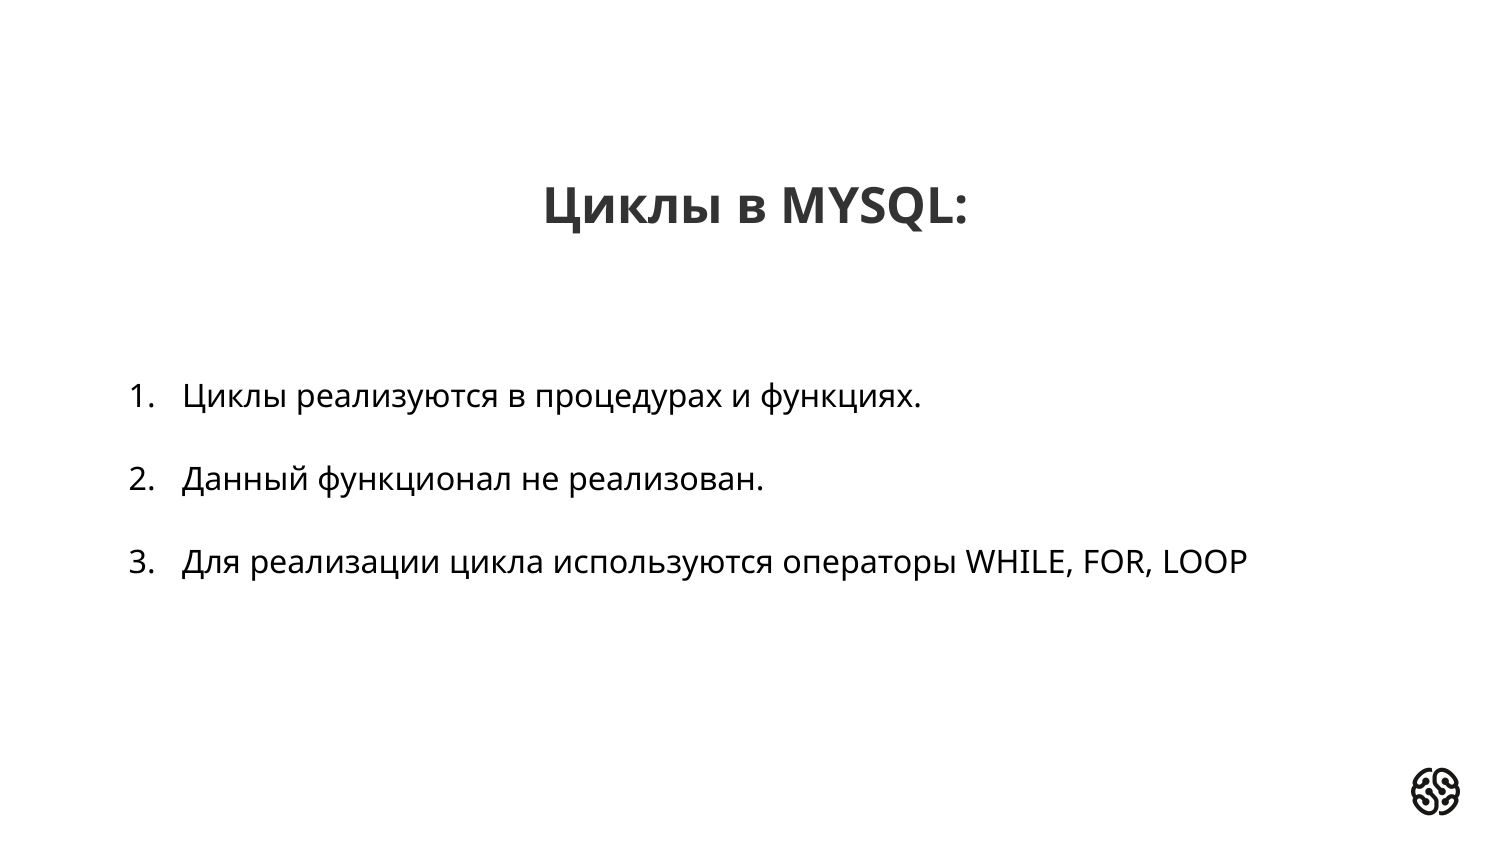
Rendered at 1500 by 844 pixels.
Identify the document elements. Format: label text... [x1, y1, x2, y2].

text_box Циклы реализуются в процедурах и функциях. Данный функционал не реализован. Для реализации цикла используются операторы WHILE, FOR, LOOP [107, 355, 1437, 580]
picture [1411, 767, 1460, 816]
title Циклы в MYSQL: [159, 99, 1353, 308]
